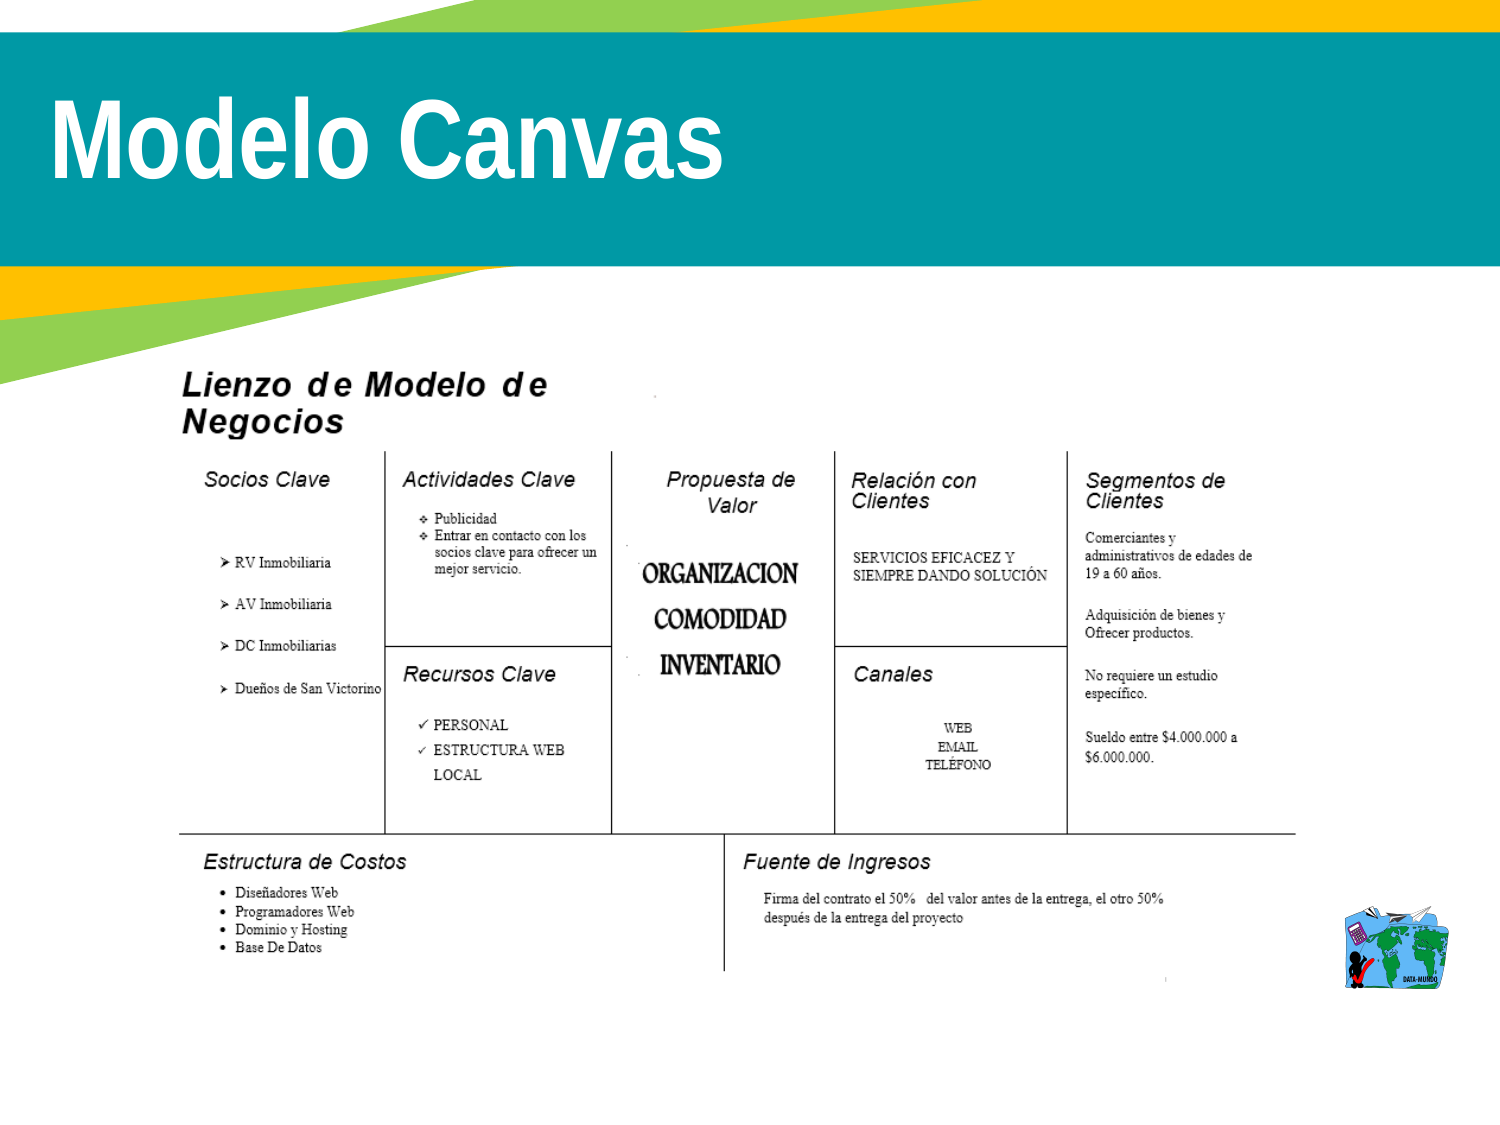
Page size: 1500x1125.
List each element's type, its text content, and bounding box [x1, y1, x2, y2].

picture [159, 347, 1451, 995]
text_box Modelo Canvas [34, 56, 1067, 210]
